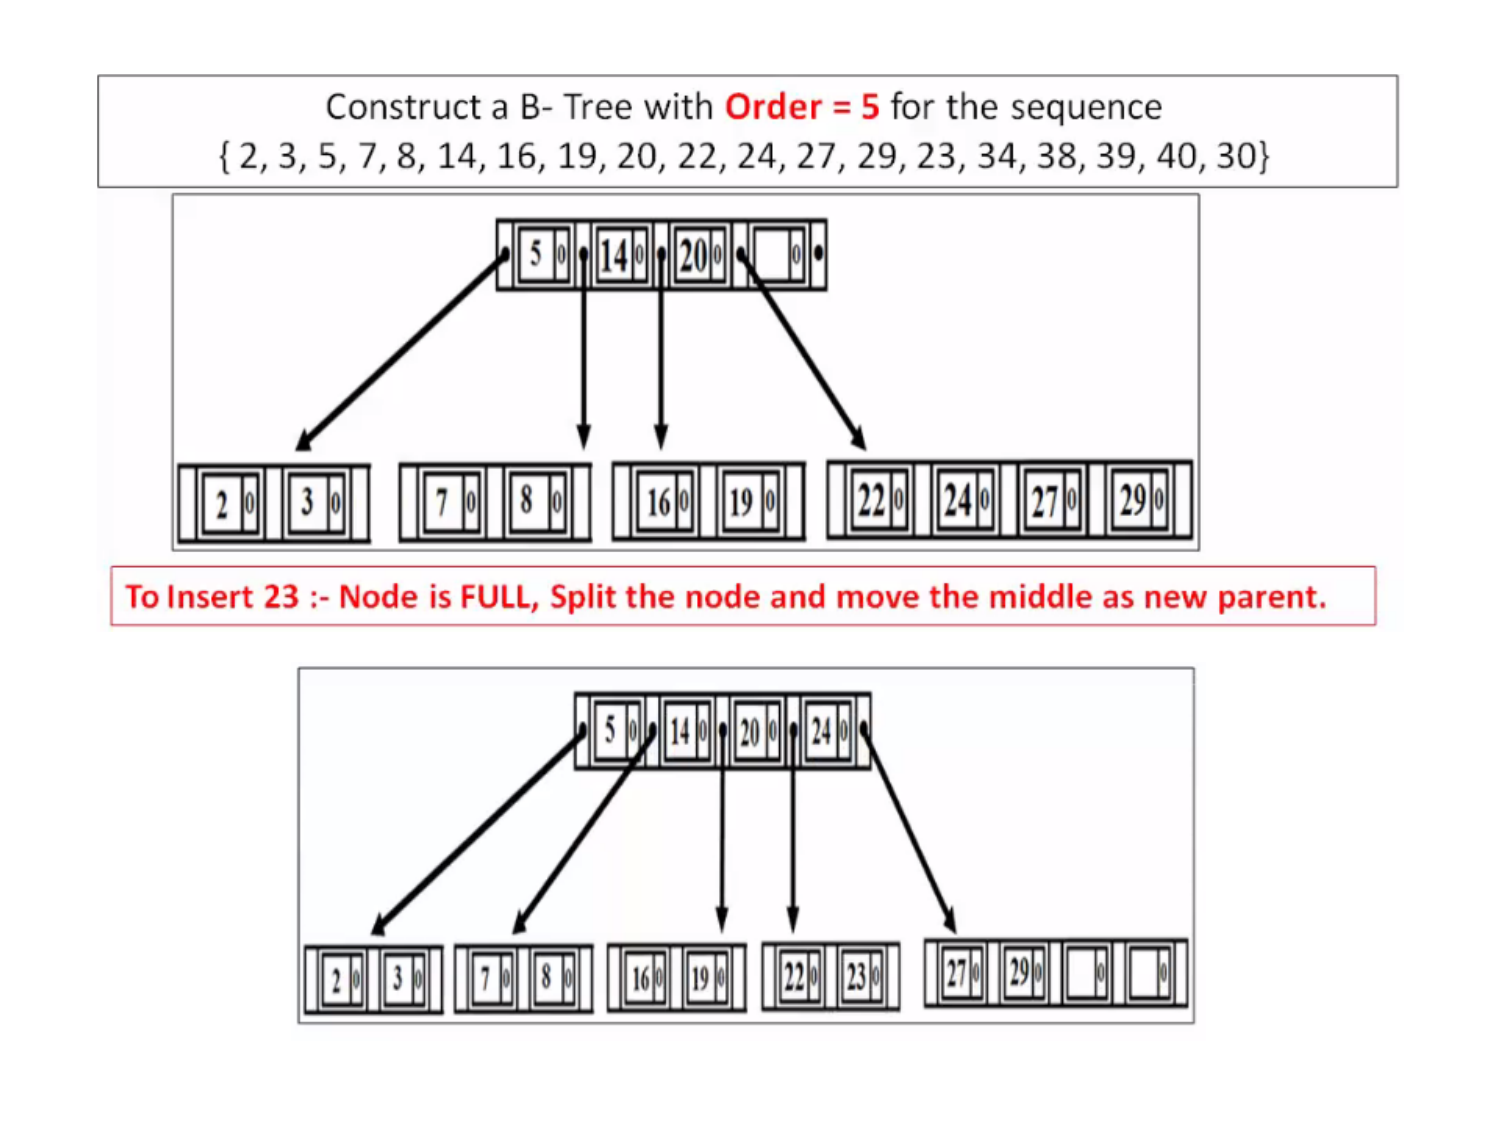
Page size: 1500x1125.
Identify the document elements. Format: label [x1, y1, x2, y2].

picture [291, 662, 1206, 1041]
picture [95, 74, 1405, 632]
